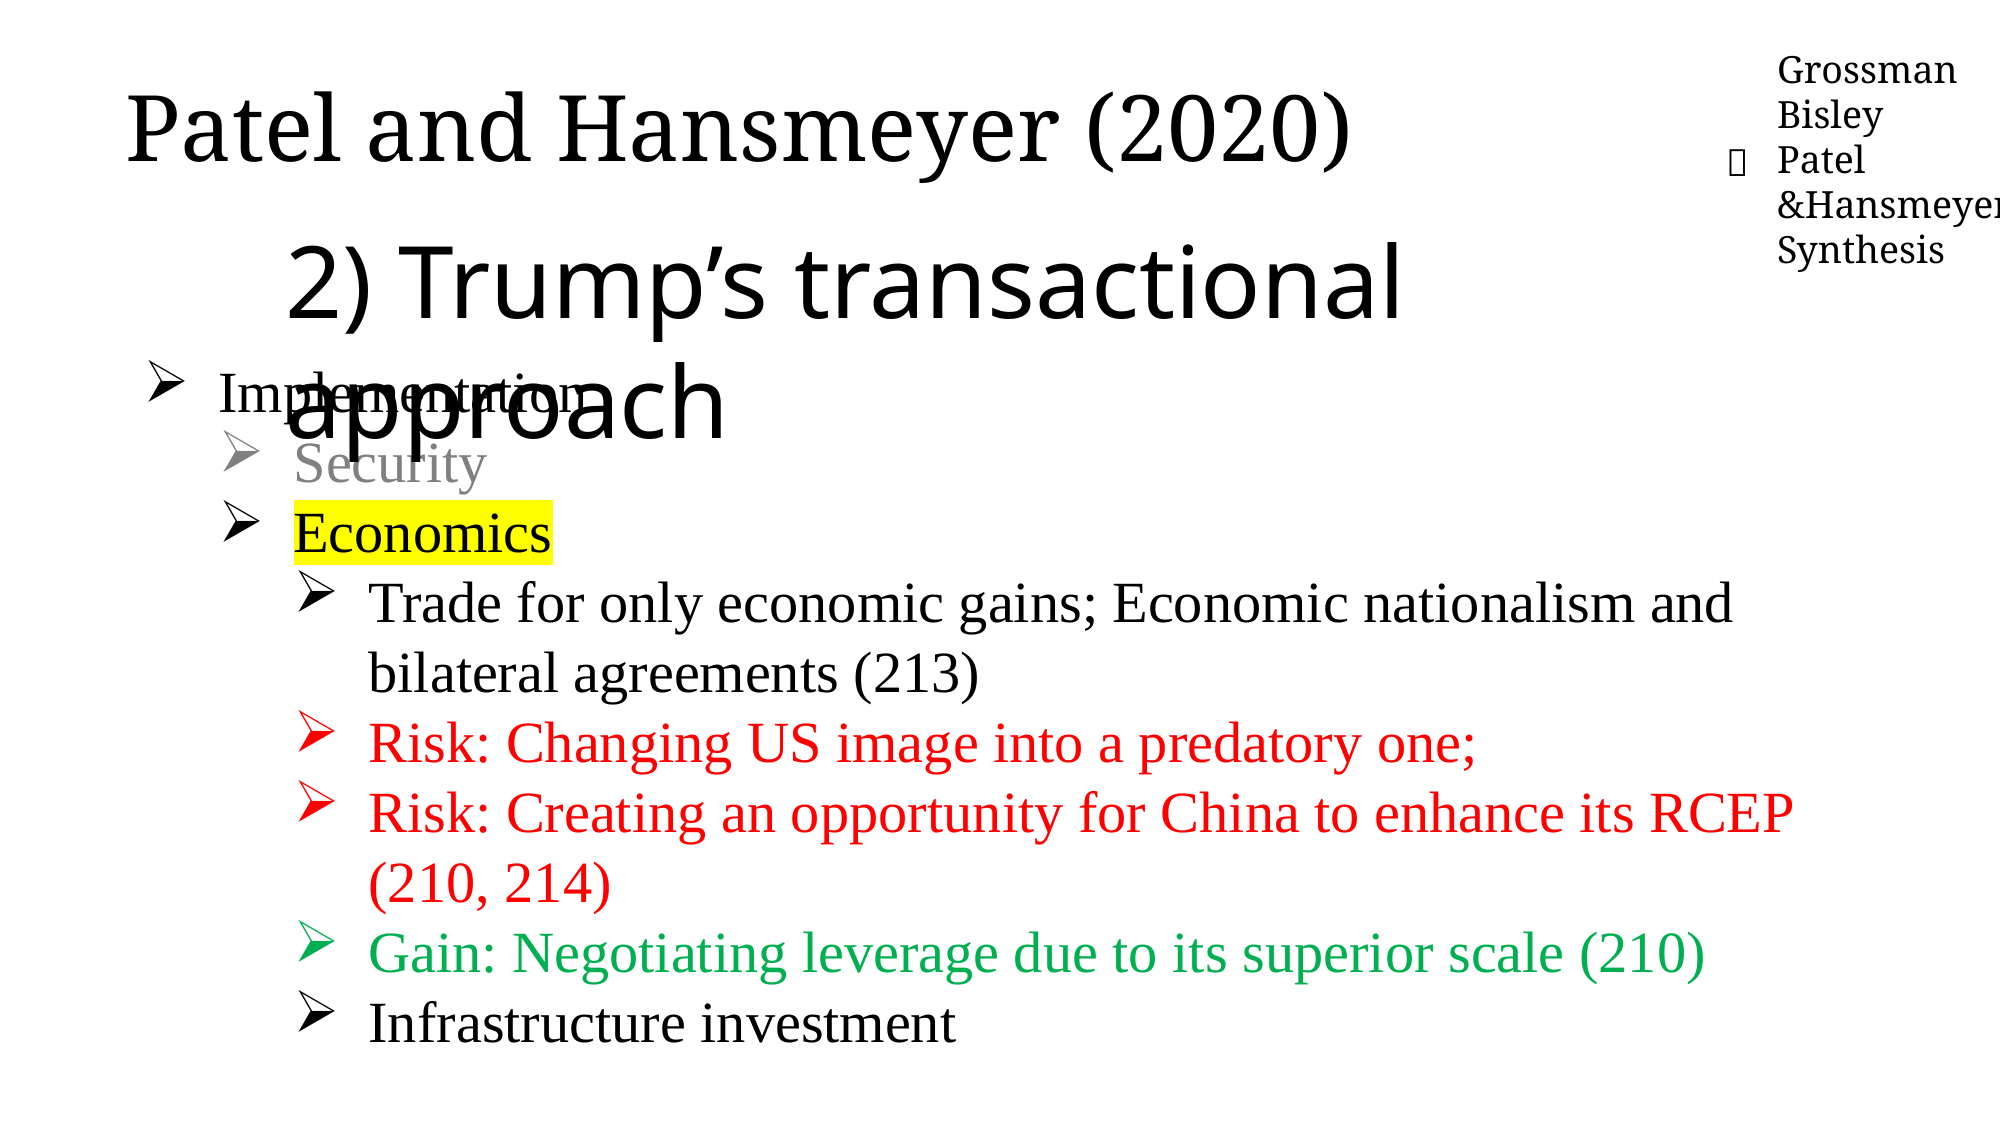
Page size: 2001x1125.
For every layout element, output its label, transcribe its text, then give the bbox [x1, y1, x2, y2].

text_box Grossman Bisley Patel &Hansmeyer Synthesis [1762, 38, 2000, 279]
text_box 2) Trump’s transactional approach [270, 210, 1712, 466]
text_box Patel and Hansmeyer (2020) [110, 0, 1763, 328]
text_box Implementation Security Economics Trade for only economic gains; Economic nationalism and bilateral agreements (213) Risk: Changing US image into a predatory one; Risk: Creating an opportunity for China to enhance its RCEP (210, 214) Gain: Negotiating leverage due to its superior scale (210) Infrastructure investment Society and value [128, 346, 1872, 1125]
text_box ✅ [1711, 131, 1869, 192]
